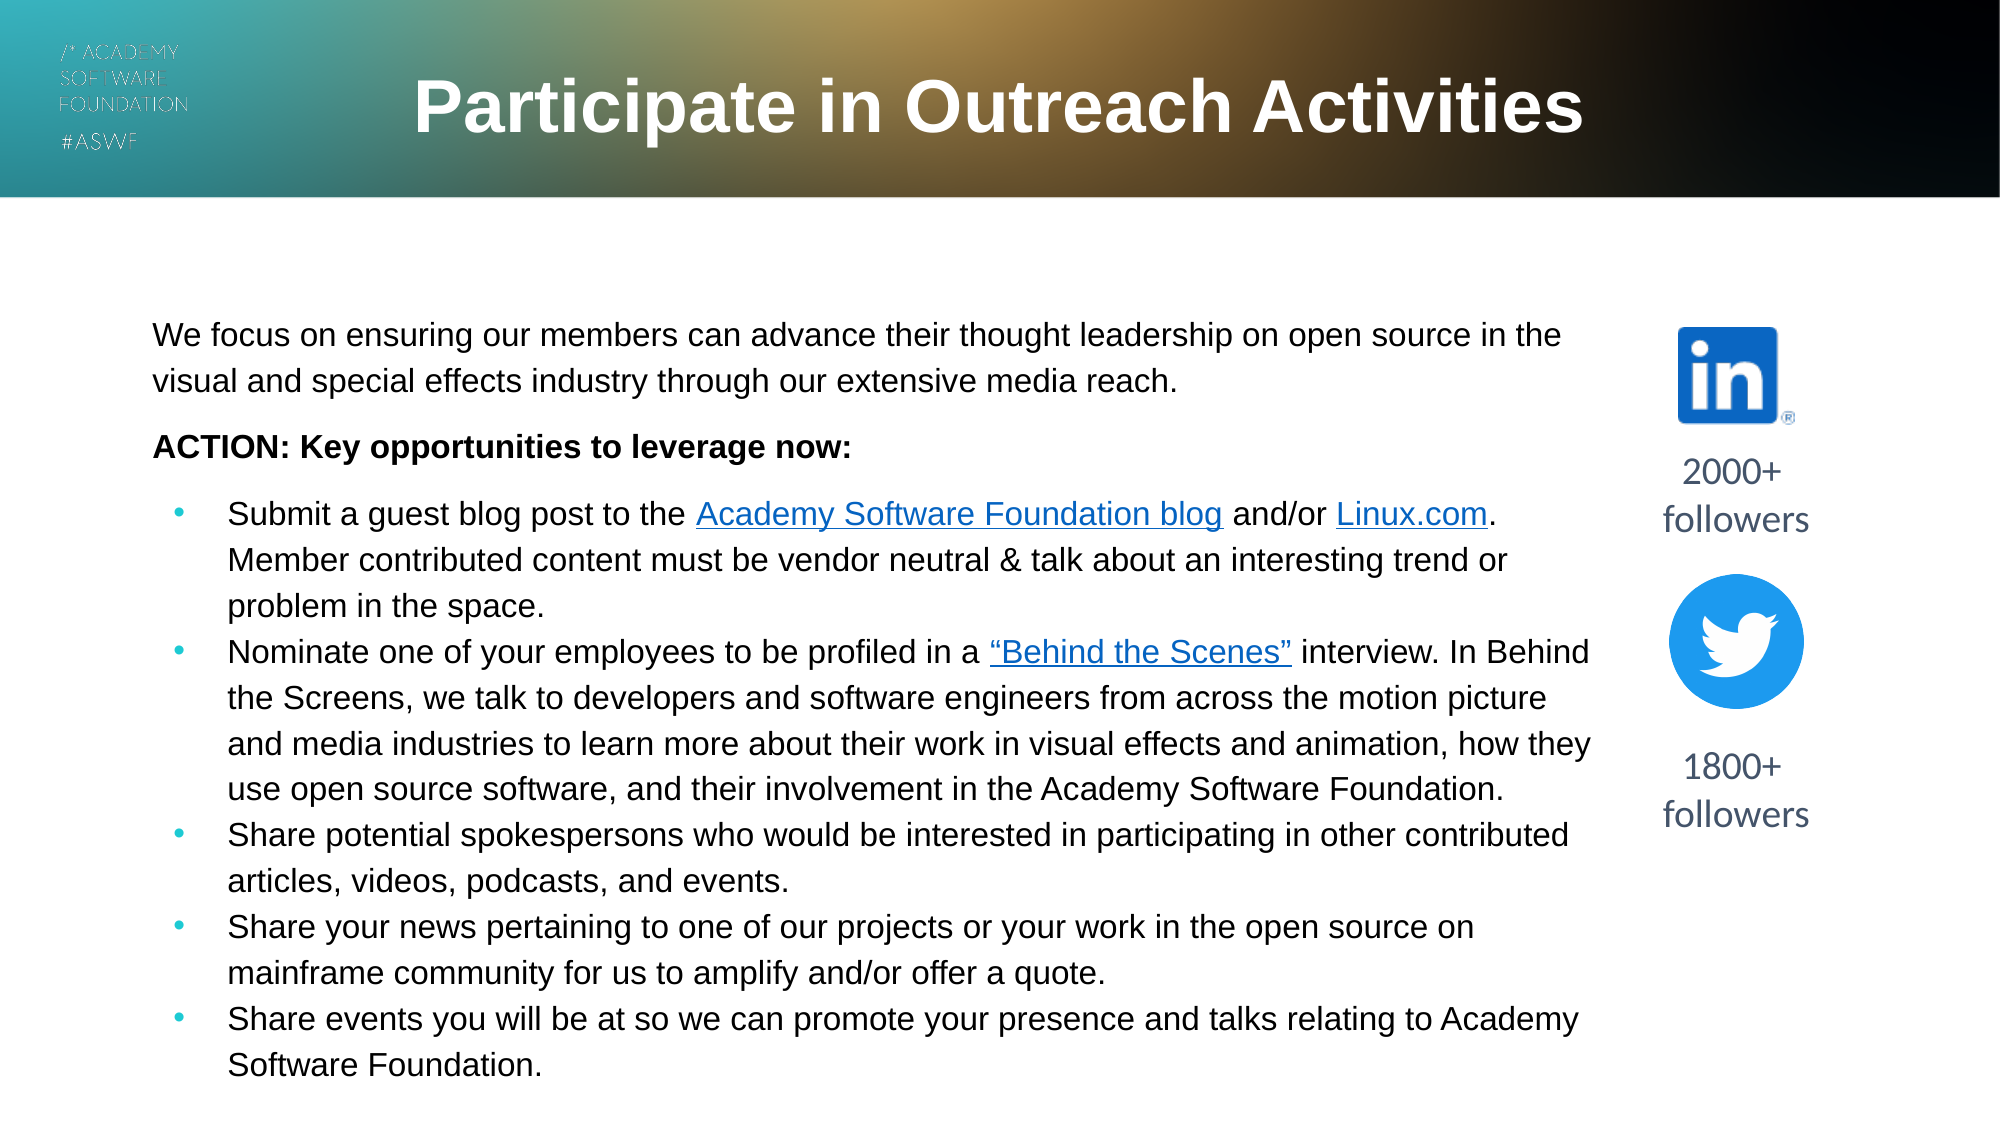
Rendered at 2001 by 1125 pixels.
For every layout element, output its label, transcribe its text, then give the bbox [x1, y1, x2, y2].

title Participate in Outreach Activities [244, 59, 1756, 161]
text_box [1579, 326, 1894, 905]
list We focus on ensuring our members can advance their thought leadership on open source in the visual and special effects industry through our extensive media reach. ACTION: Key opportunities to leverage now: Submit a guest blog post to the Academy Software Foundation blog and/or Linux.com. Member contributed content must be vendor neutral & talk about an interesting trend or problem in the space. Nominate one of your employees to be profiled in a “Behind the Scenes” interview. In Behind the Screens, we talk to developers and software engineers from across the motion picture and media industries to learn more about their work in visual effects and animation, how they use open source software, and their involvement in the Academy Software Foundation. Share potential spokespersons who would be interested in participating in other contributed articles, videos, podcasts, and events. Share your news pertaining to one of our projects or your work in the open source on mainframe community for us to amplify and/or offer a quote. Share events you will be at so we can promote your presence and talks relating to Academy Software Foundation. [137, 299, 1618, 1014]
picture [0, 0, 2001, 1125]
